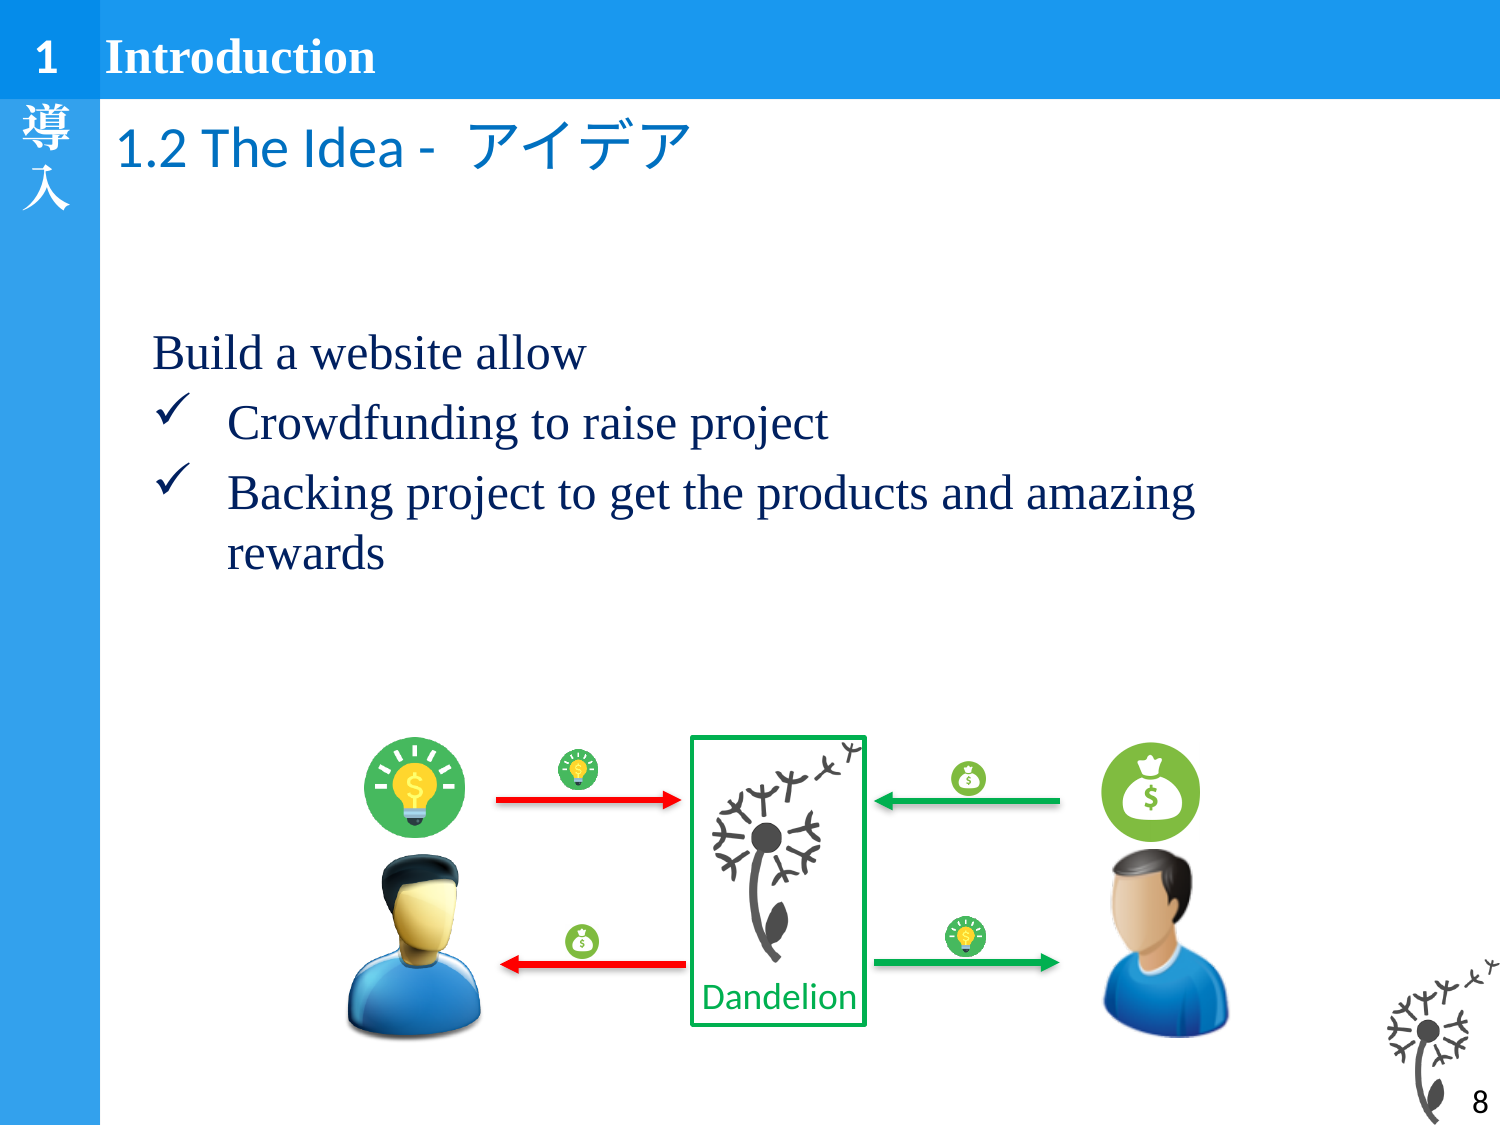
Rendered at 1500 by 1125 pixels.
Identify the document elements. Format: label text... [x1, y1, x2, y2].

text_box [314, 737, 513, 1048]
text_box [879, 916, 1060, 963]
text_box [685, 737, 875, 1026]
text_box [495, 749, 680, 801]
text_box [1024, 742, 1307, 1038]
picture [0, 0, 1500, 1125]
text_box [499, 924, 680, 965]
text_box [879, 761, 1060, 802]
text_box Build a website allow Crowdfunding to raise project Backing project to get the products and amazing rewards [137, 312, 1325, 588]
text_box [1, 15, 953, 226]
